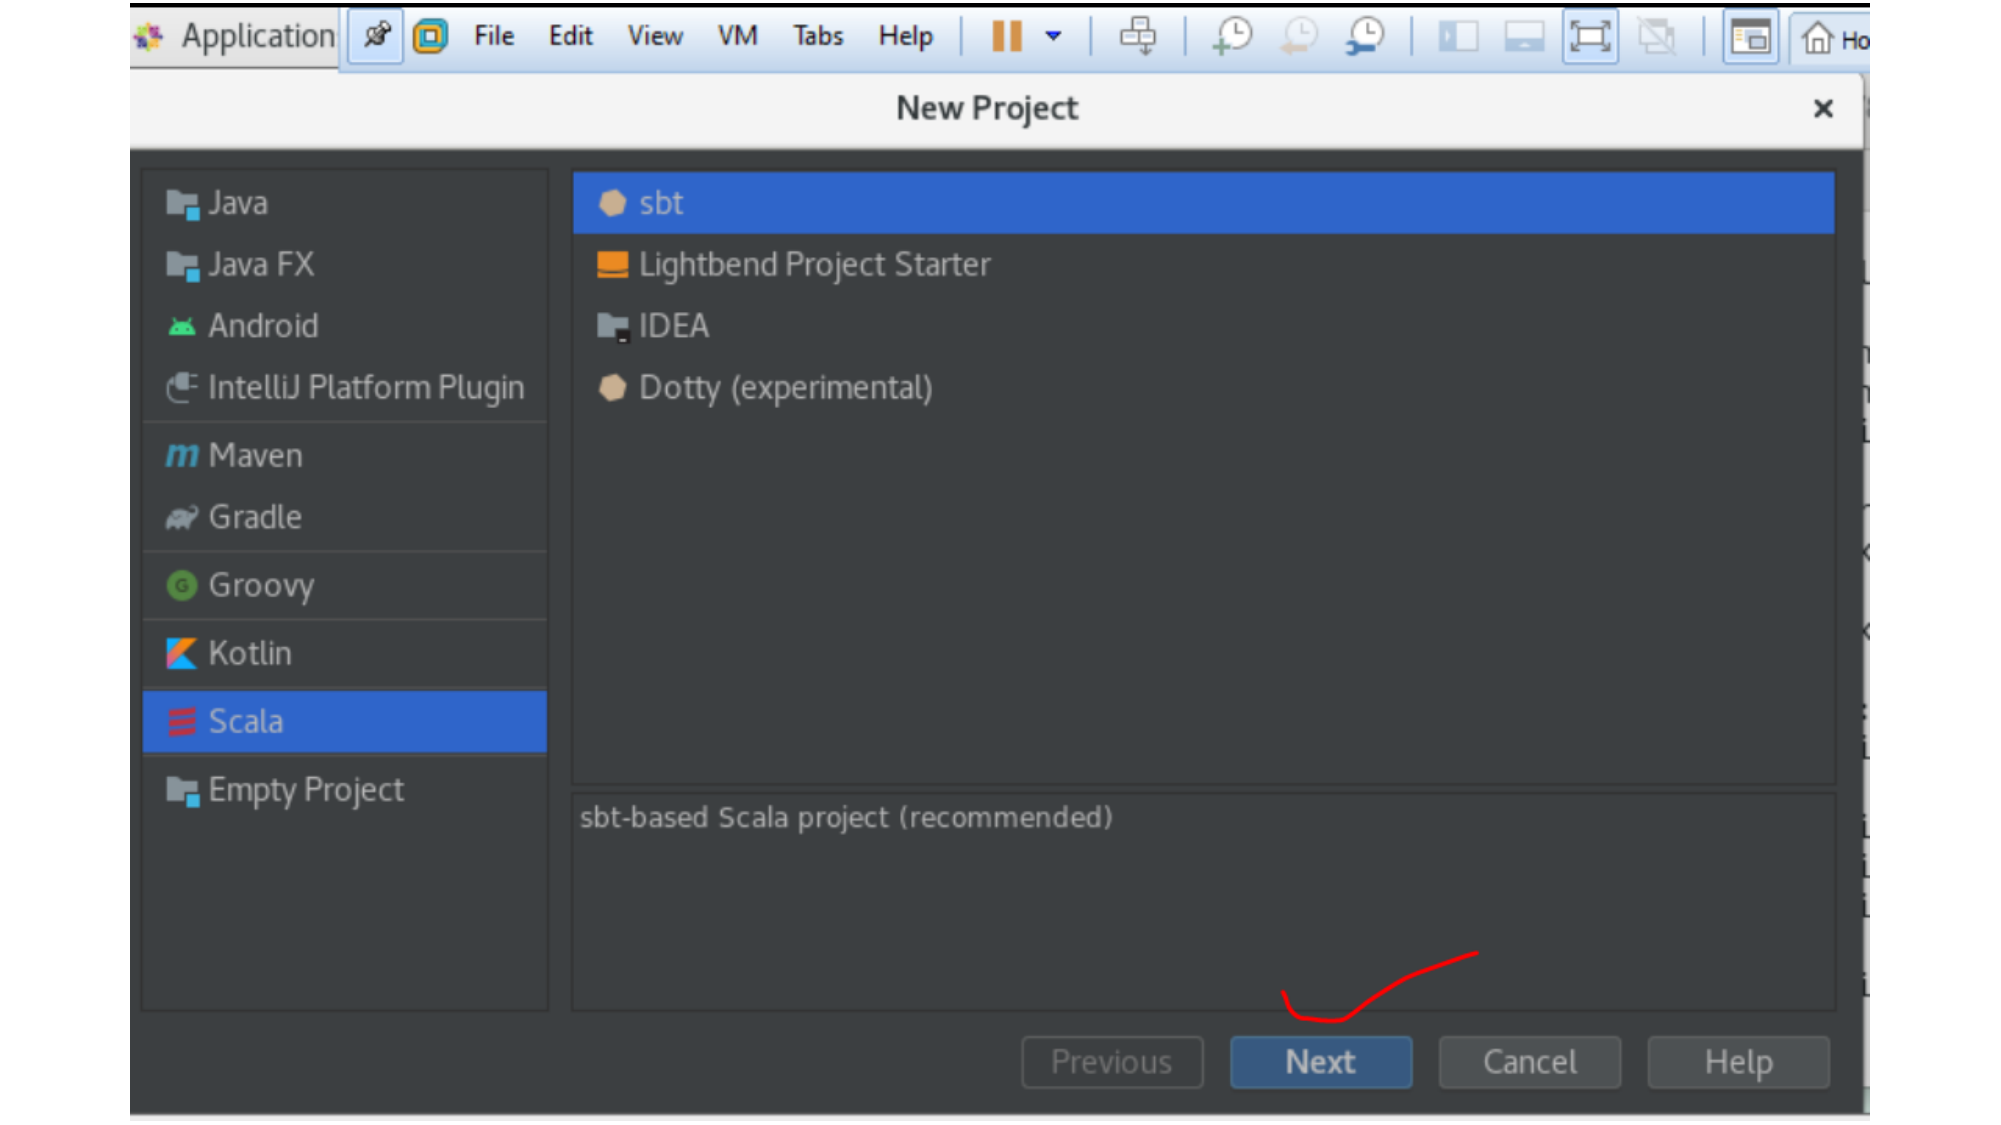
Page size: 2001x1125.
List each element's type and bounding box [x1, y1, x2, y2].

picture [130, 3, 1870, 1122]
